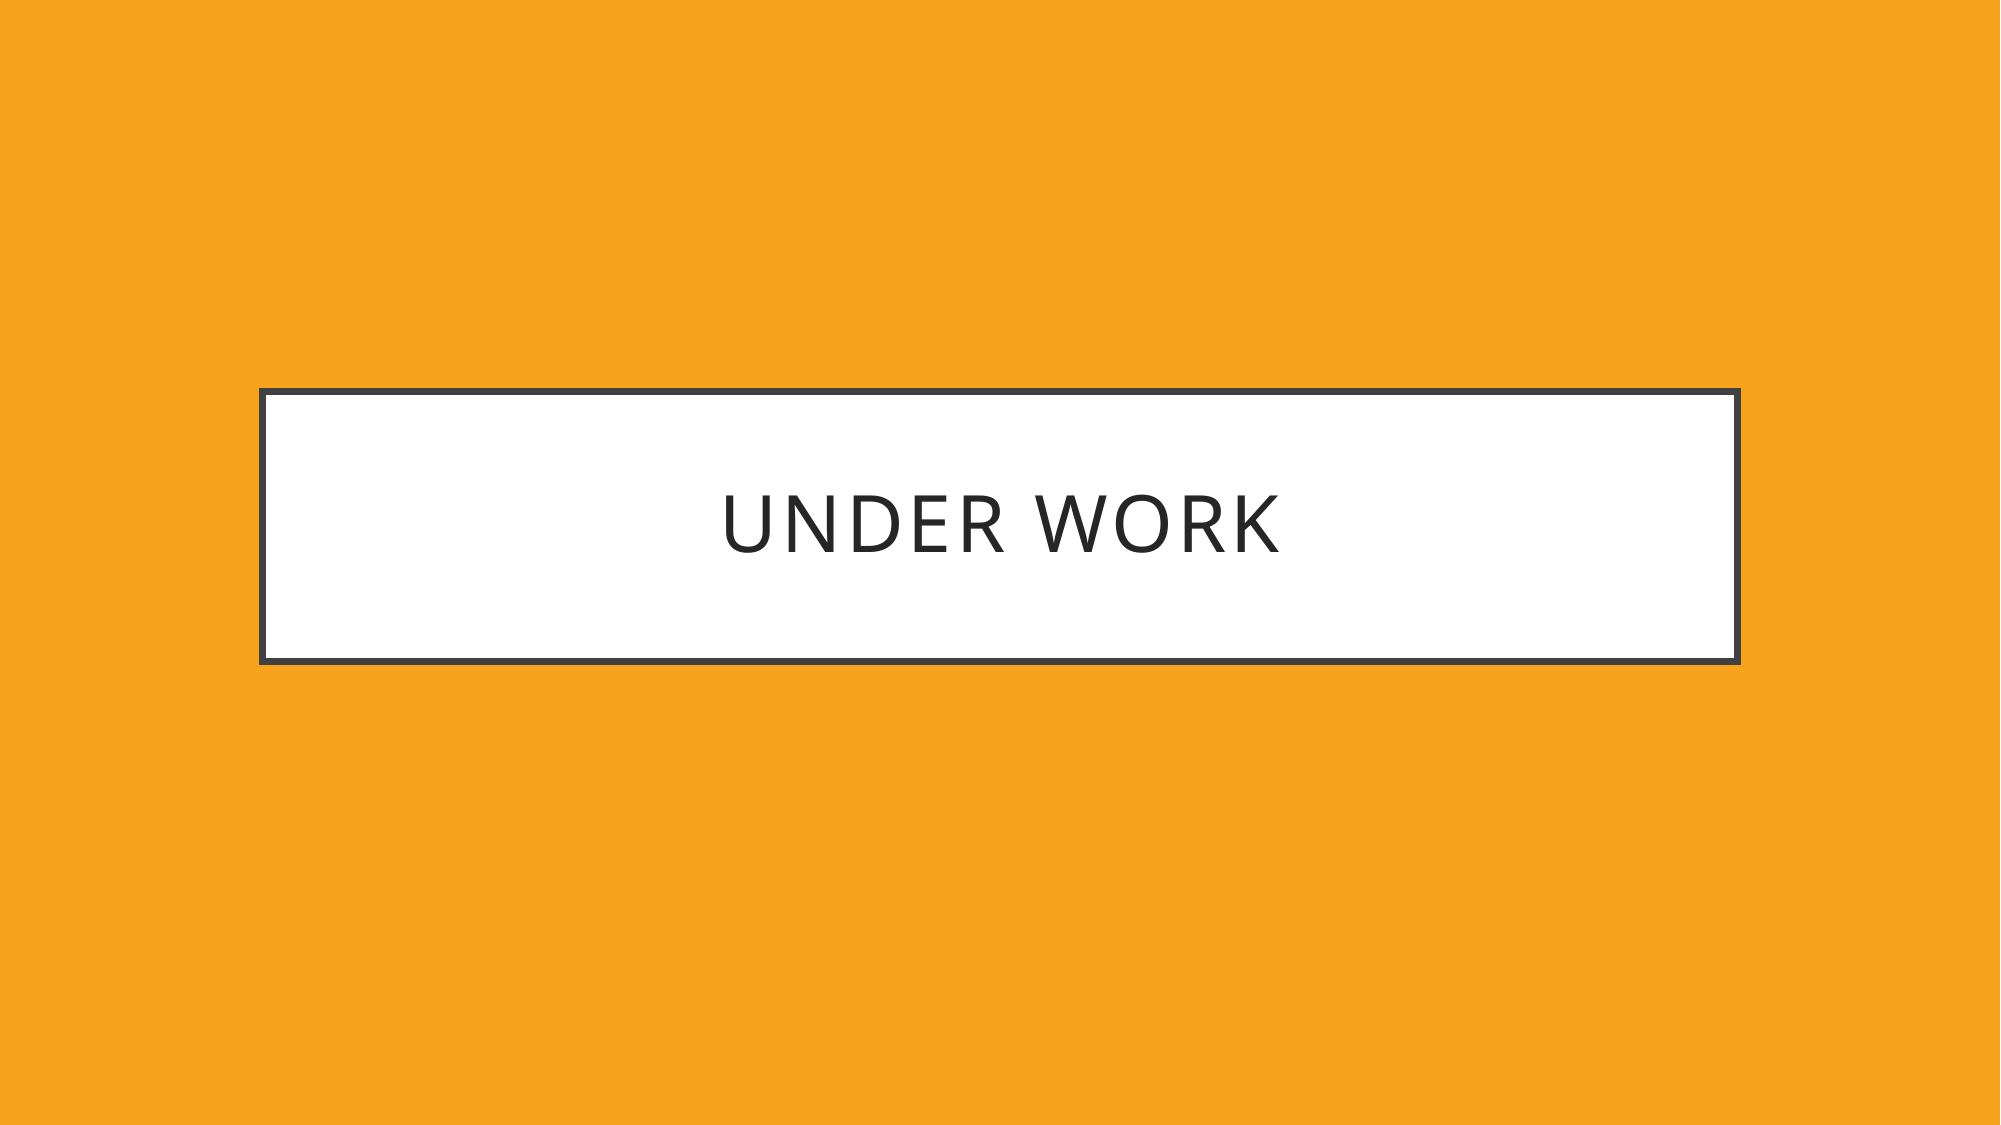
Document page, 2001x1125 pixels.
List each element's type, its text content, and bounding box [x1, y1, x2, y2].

title Under work [259, 388, 1741, 665]
